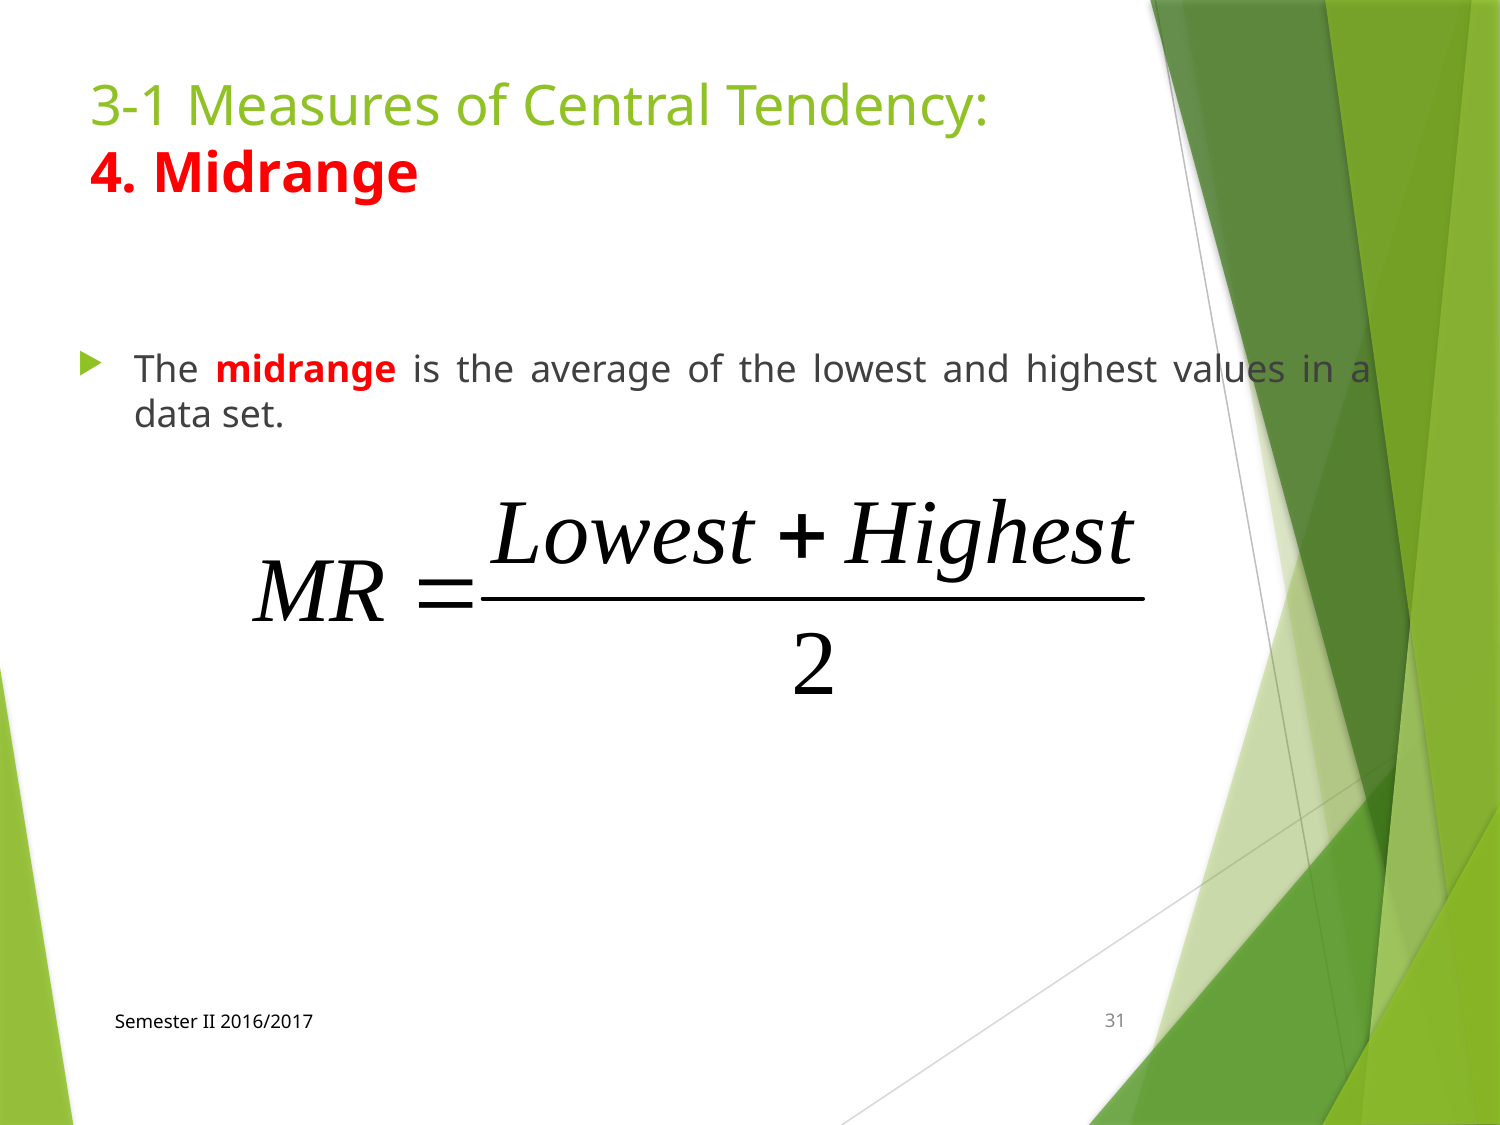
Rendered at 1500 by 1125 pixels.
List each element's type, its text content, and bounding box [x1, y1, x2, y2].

list The midrange is the average of the lowest and highest values in a data set. [62, 337, 1388, 525]
title 3-1 Measures of Central Tendency: 4. Midrange [75, 62, 1425, 213]
footer Semester II 2016/2017 [99, 991, 859, 1051]
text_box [236, 474, 1163, 715]
slide_number 31 [1057, 991, 1142, 1051]
